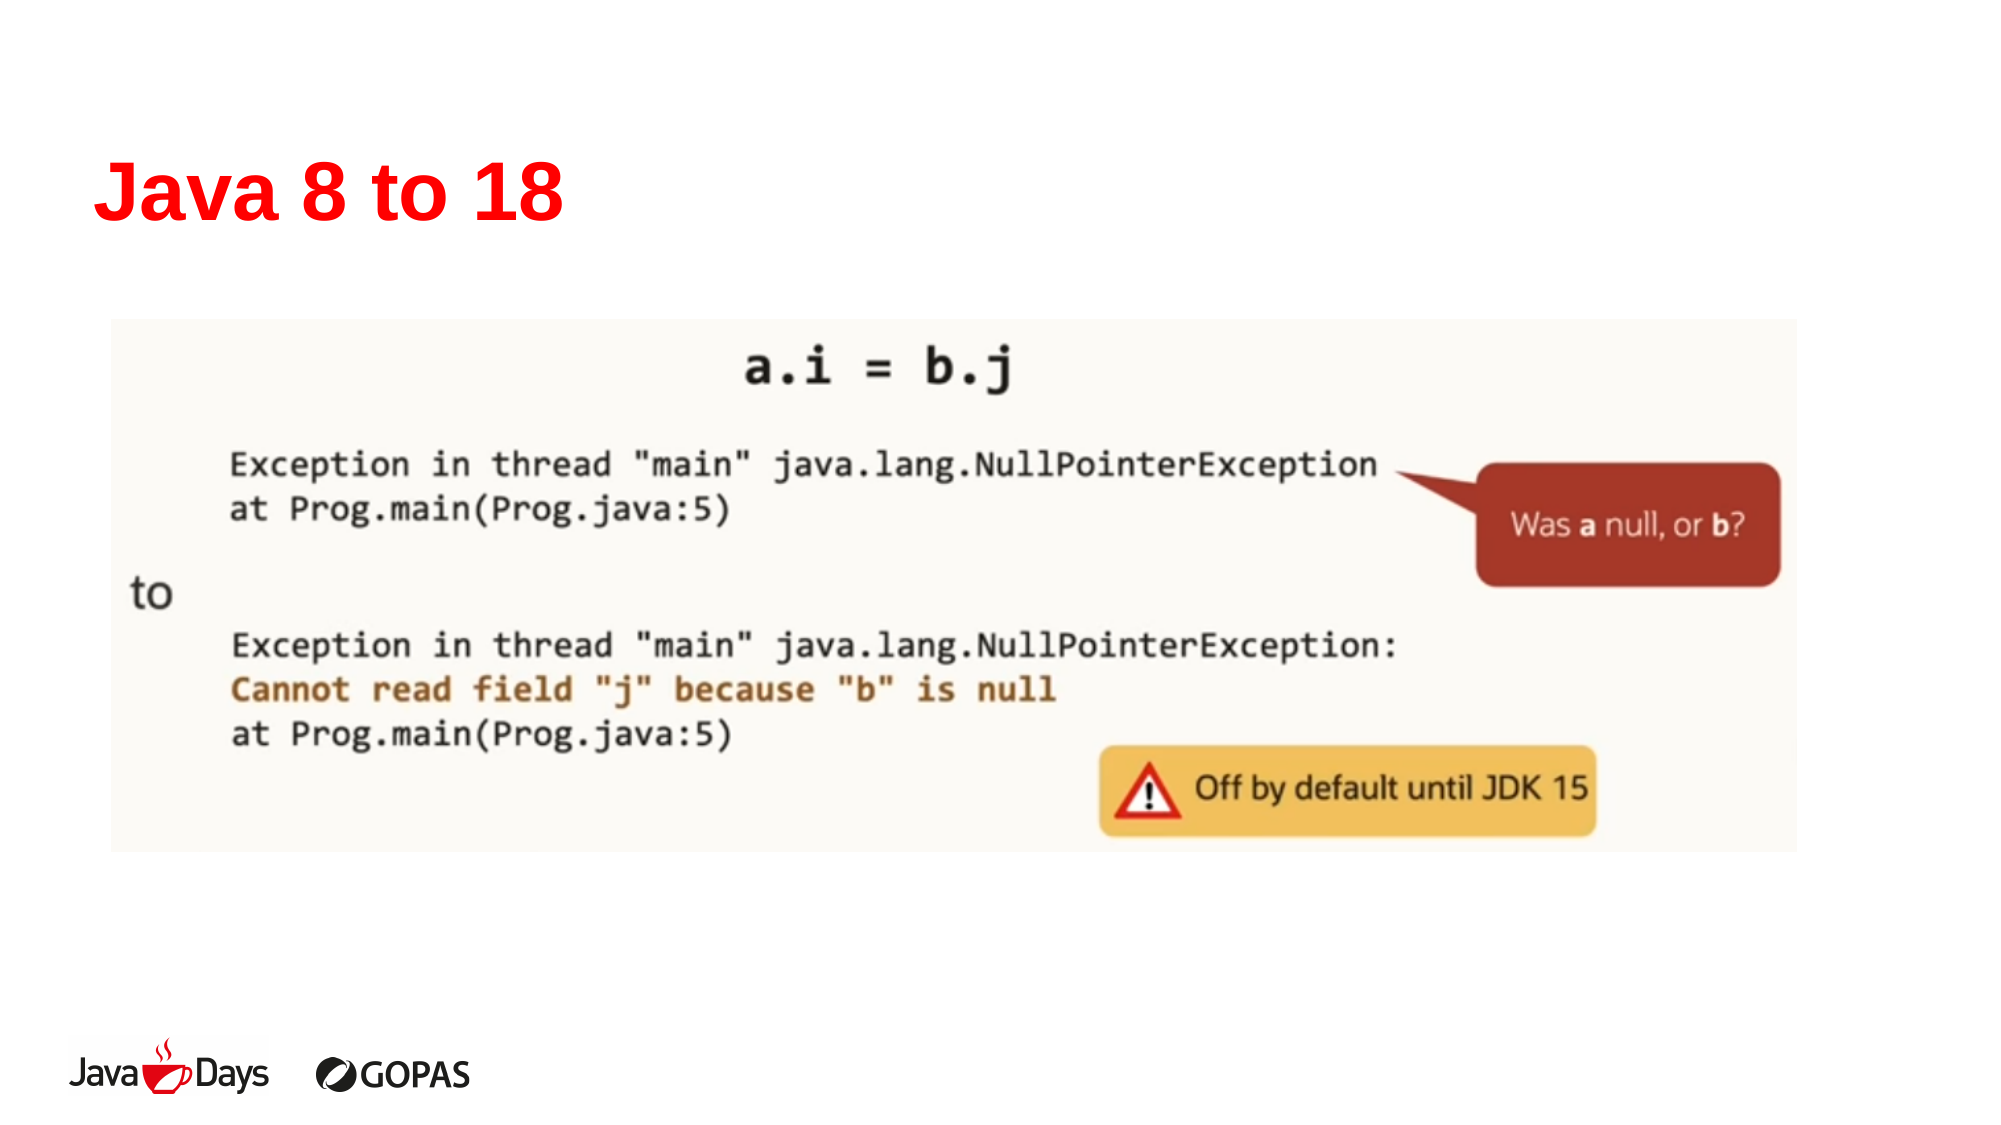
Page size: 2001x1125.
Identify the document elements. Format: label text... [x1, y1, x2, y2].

picture [68, 1035, 269, 1096]
title Java 8 to 18 [78, 92, 1939, 295]
picture [111, 319, 1797, 853]
picture [316, 1057, 472, 1092]
